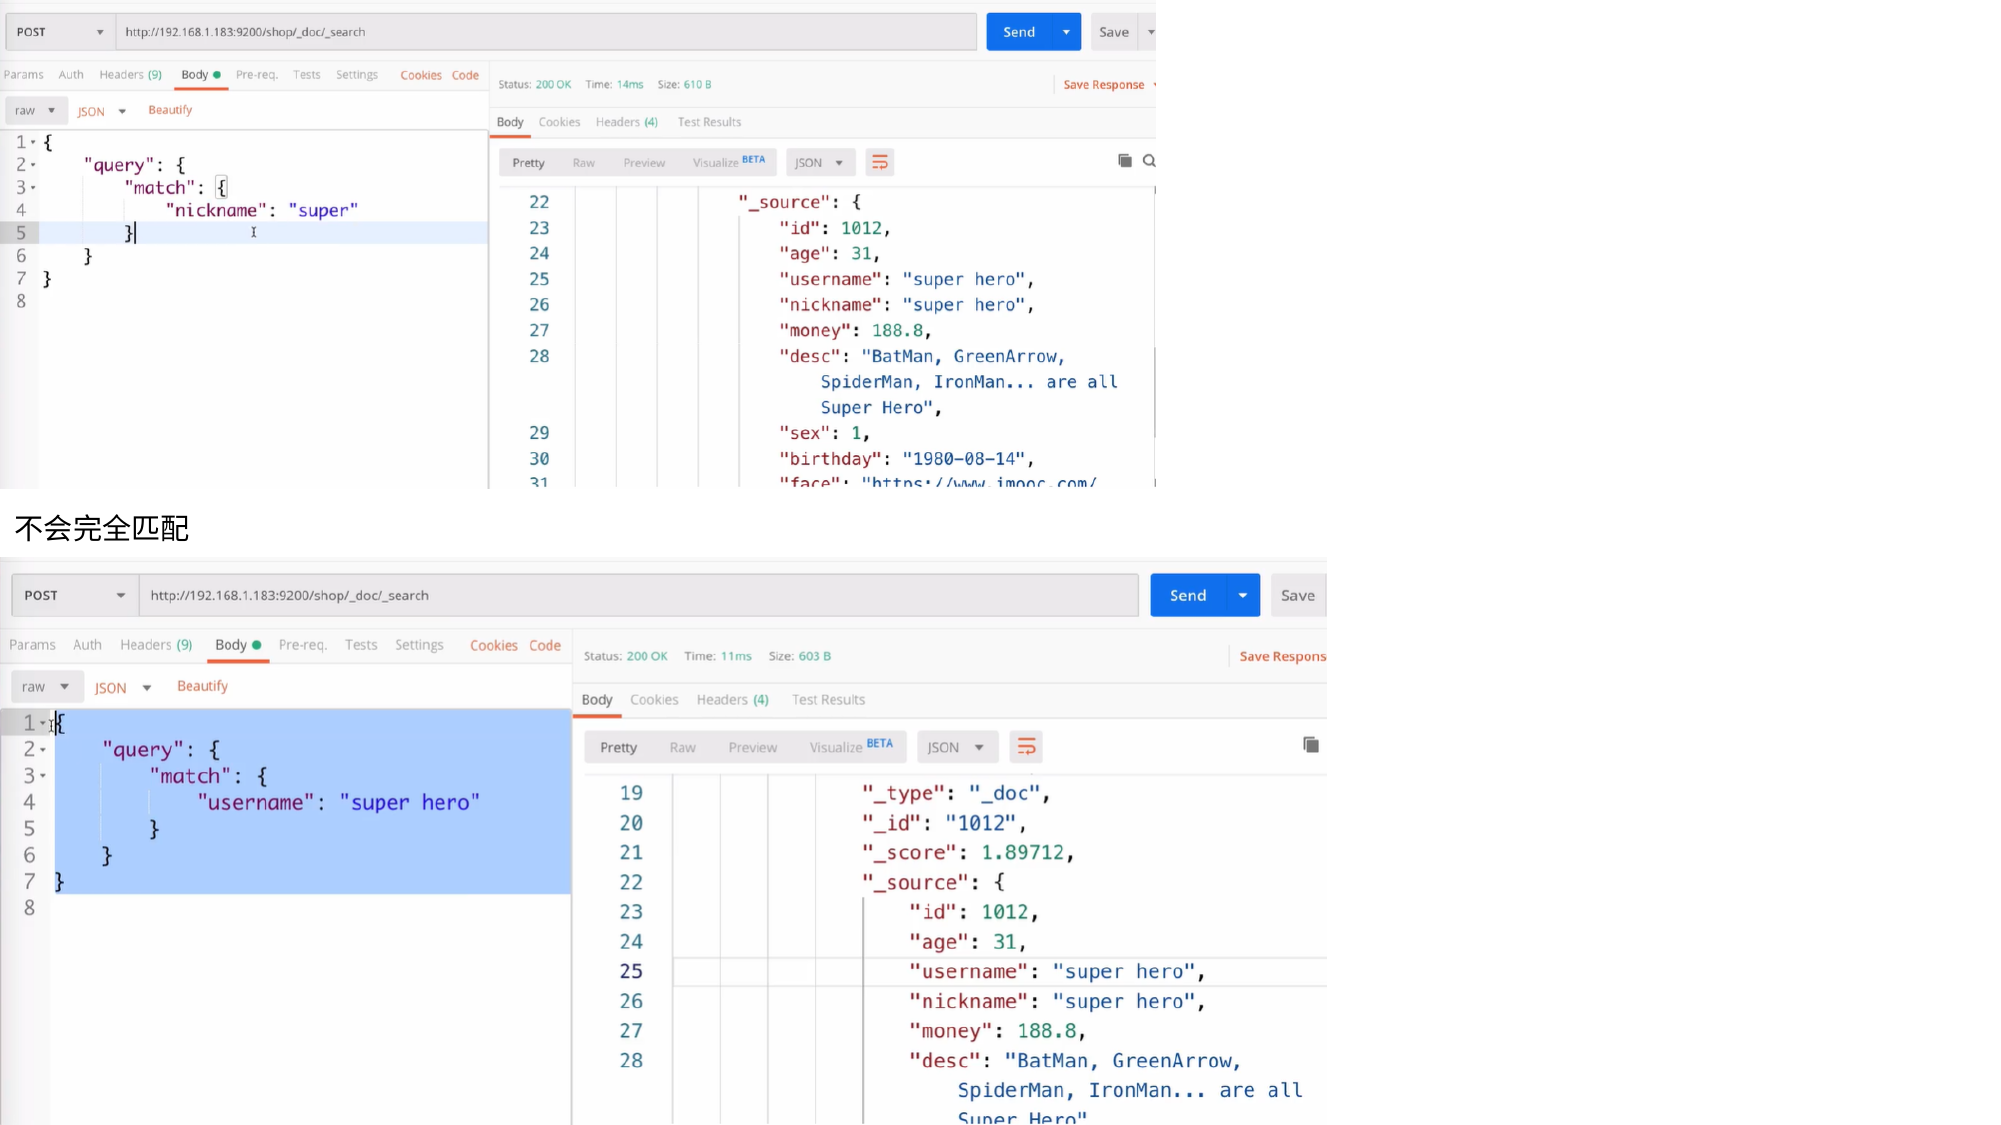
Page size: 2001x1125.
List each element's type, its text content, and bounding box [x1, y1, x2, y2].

picture [0, 557, 1327, 1125]
picture [0, 0, 1156, 489]
text_box 不会完全匹配 [0, 503, 348, 553]
